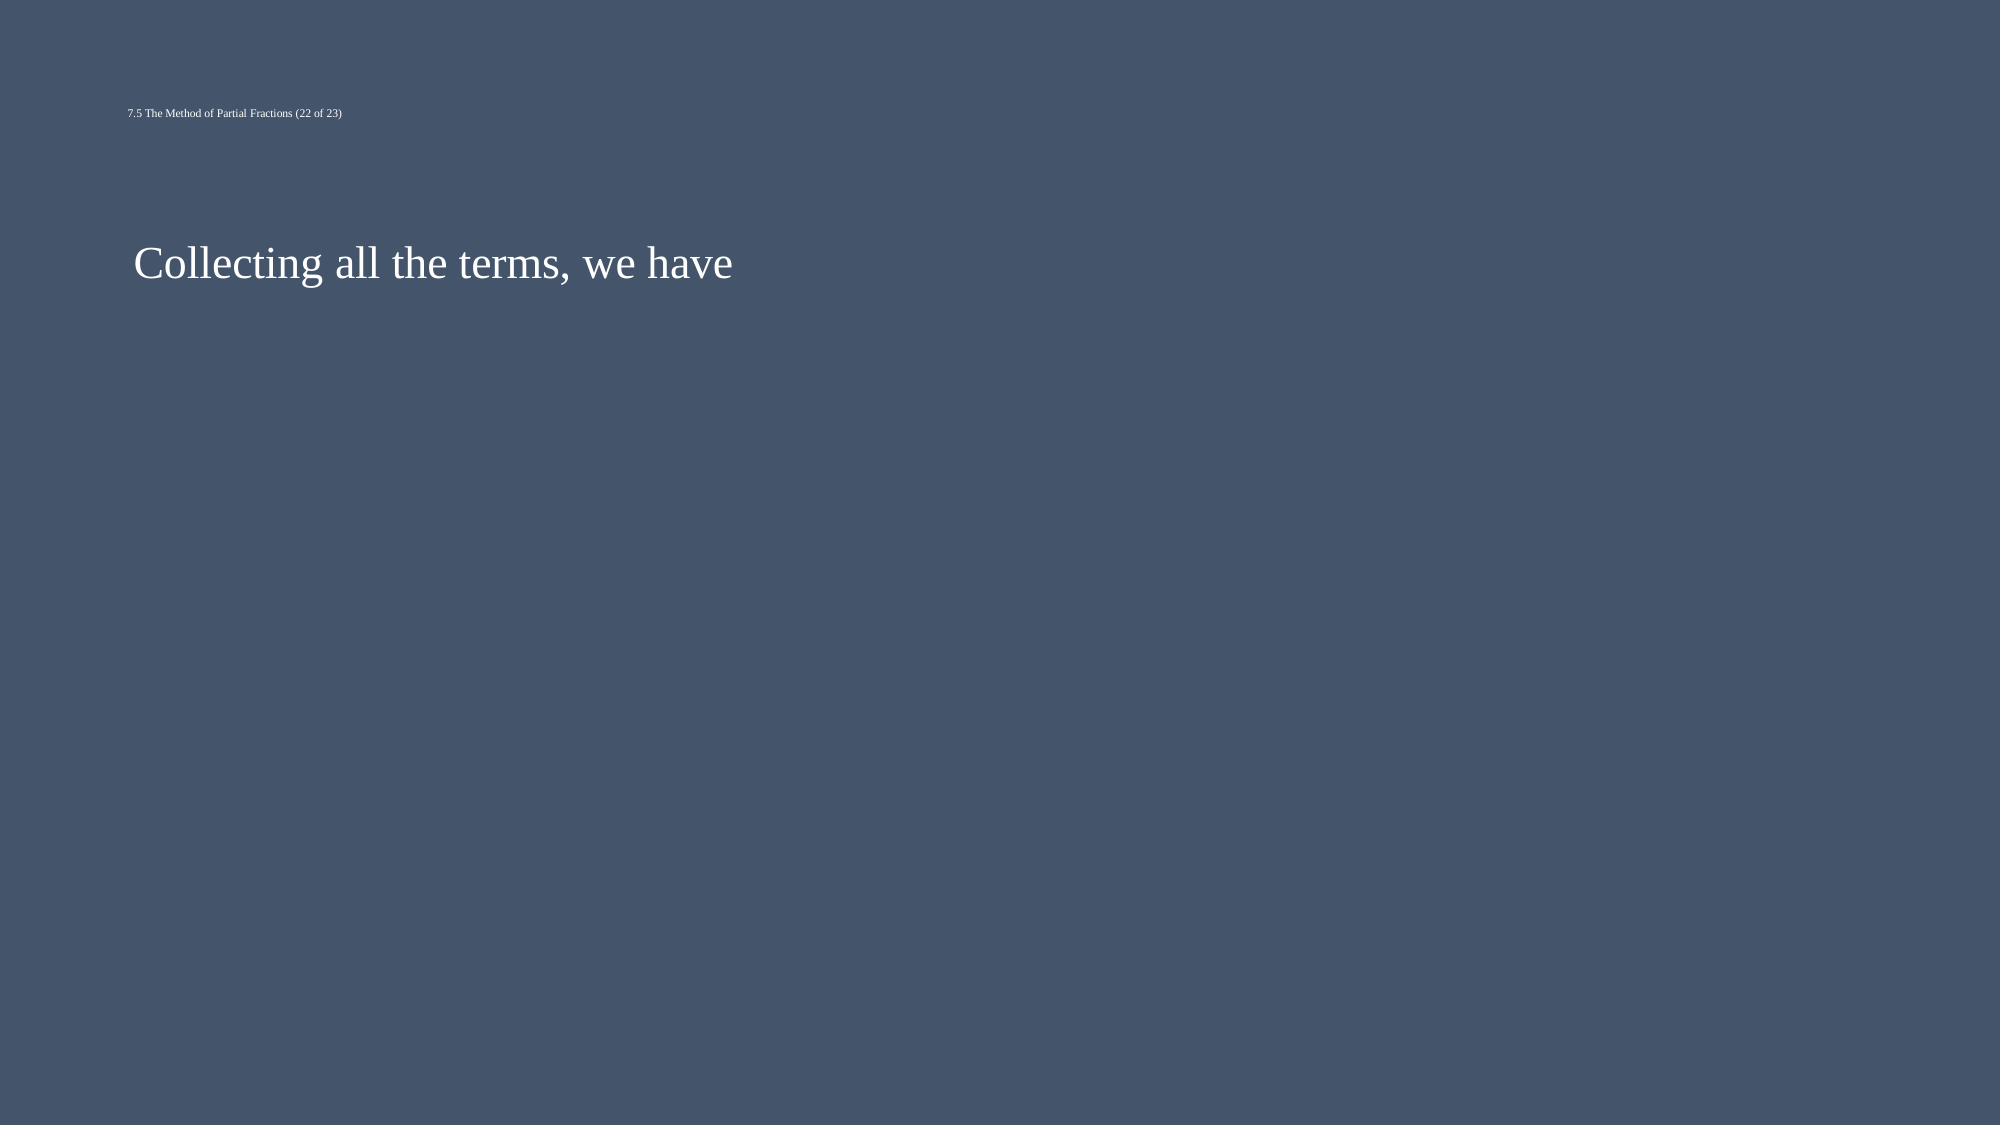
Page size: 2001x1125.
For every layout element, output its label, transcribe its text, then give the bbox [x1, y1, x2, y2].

title 7.5 The Method of Partial Fractions (22 of 23) [112, 99, 1775, 203]
